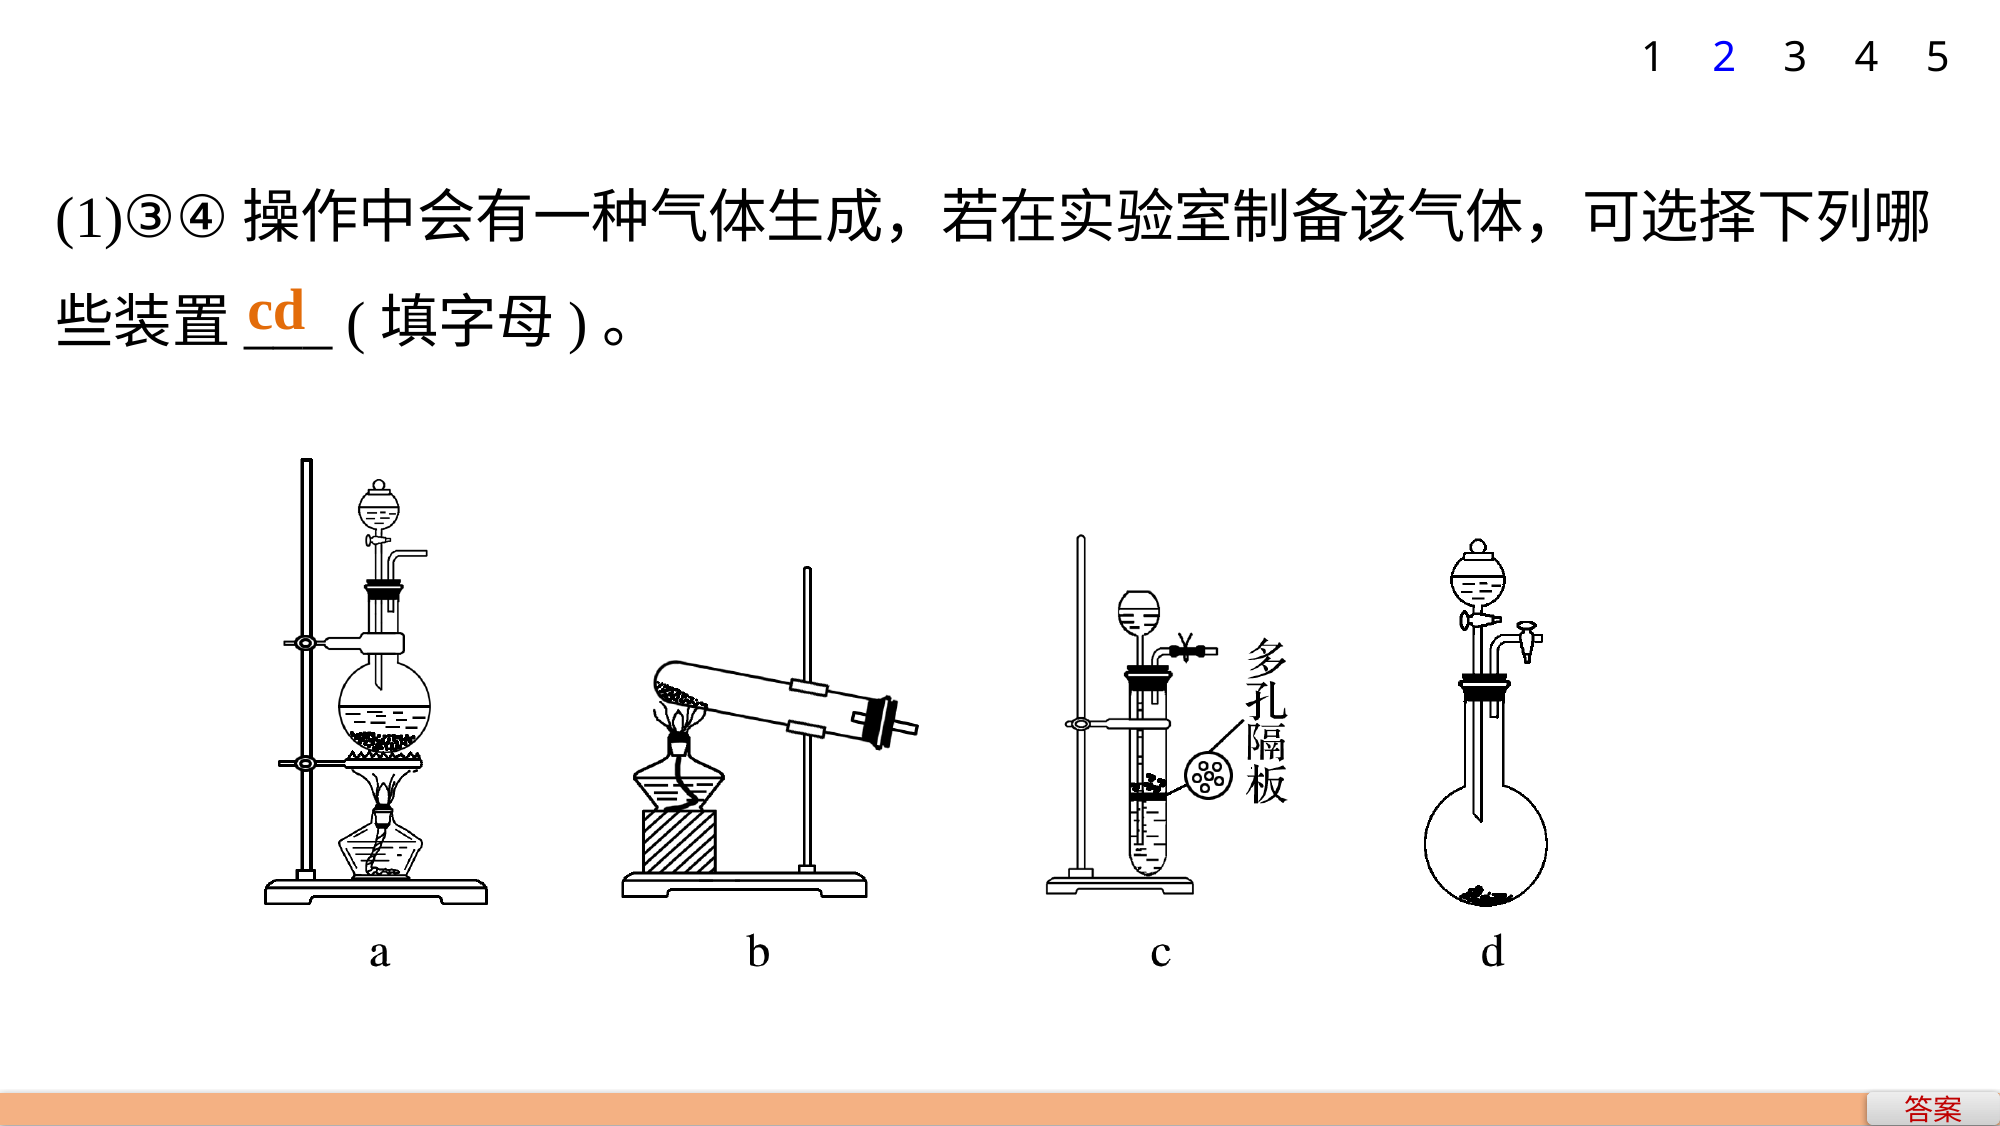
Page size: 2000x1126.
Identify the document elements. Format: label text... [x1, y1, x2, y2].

text_box 4 [1839, 7, 1899, 102]
text_box (1)③④操作中会有一种气体生成，若在实验室制备该气体，可选择下列哪些装置___ (填字母)。 [40, 137, 1989, 362]
text_box 5 [1910, 7, 1970, 102]
text_box cd [232, 264, 321, 349]
text_box [0, 1092, 1866, 1126]
text_box 答案 [1866, 1091, 2000, 1126]
text_box 1 [1625, 7, 1685, 102]
text_box 3 [1768, 7, 1828, 102]
text_box 2 [1697, 7, 1757, 102]
picture [235, 432, 1585, 986]
